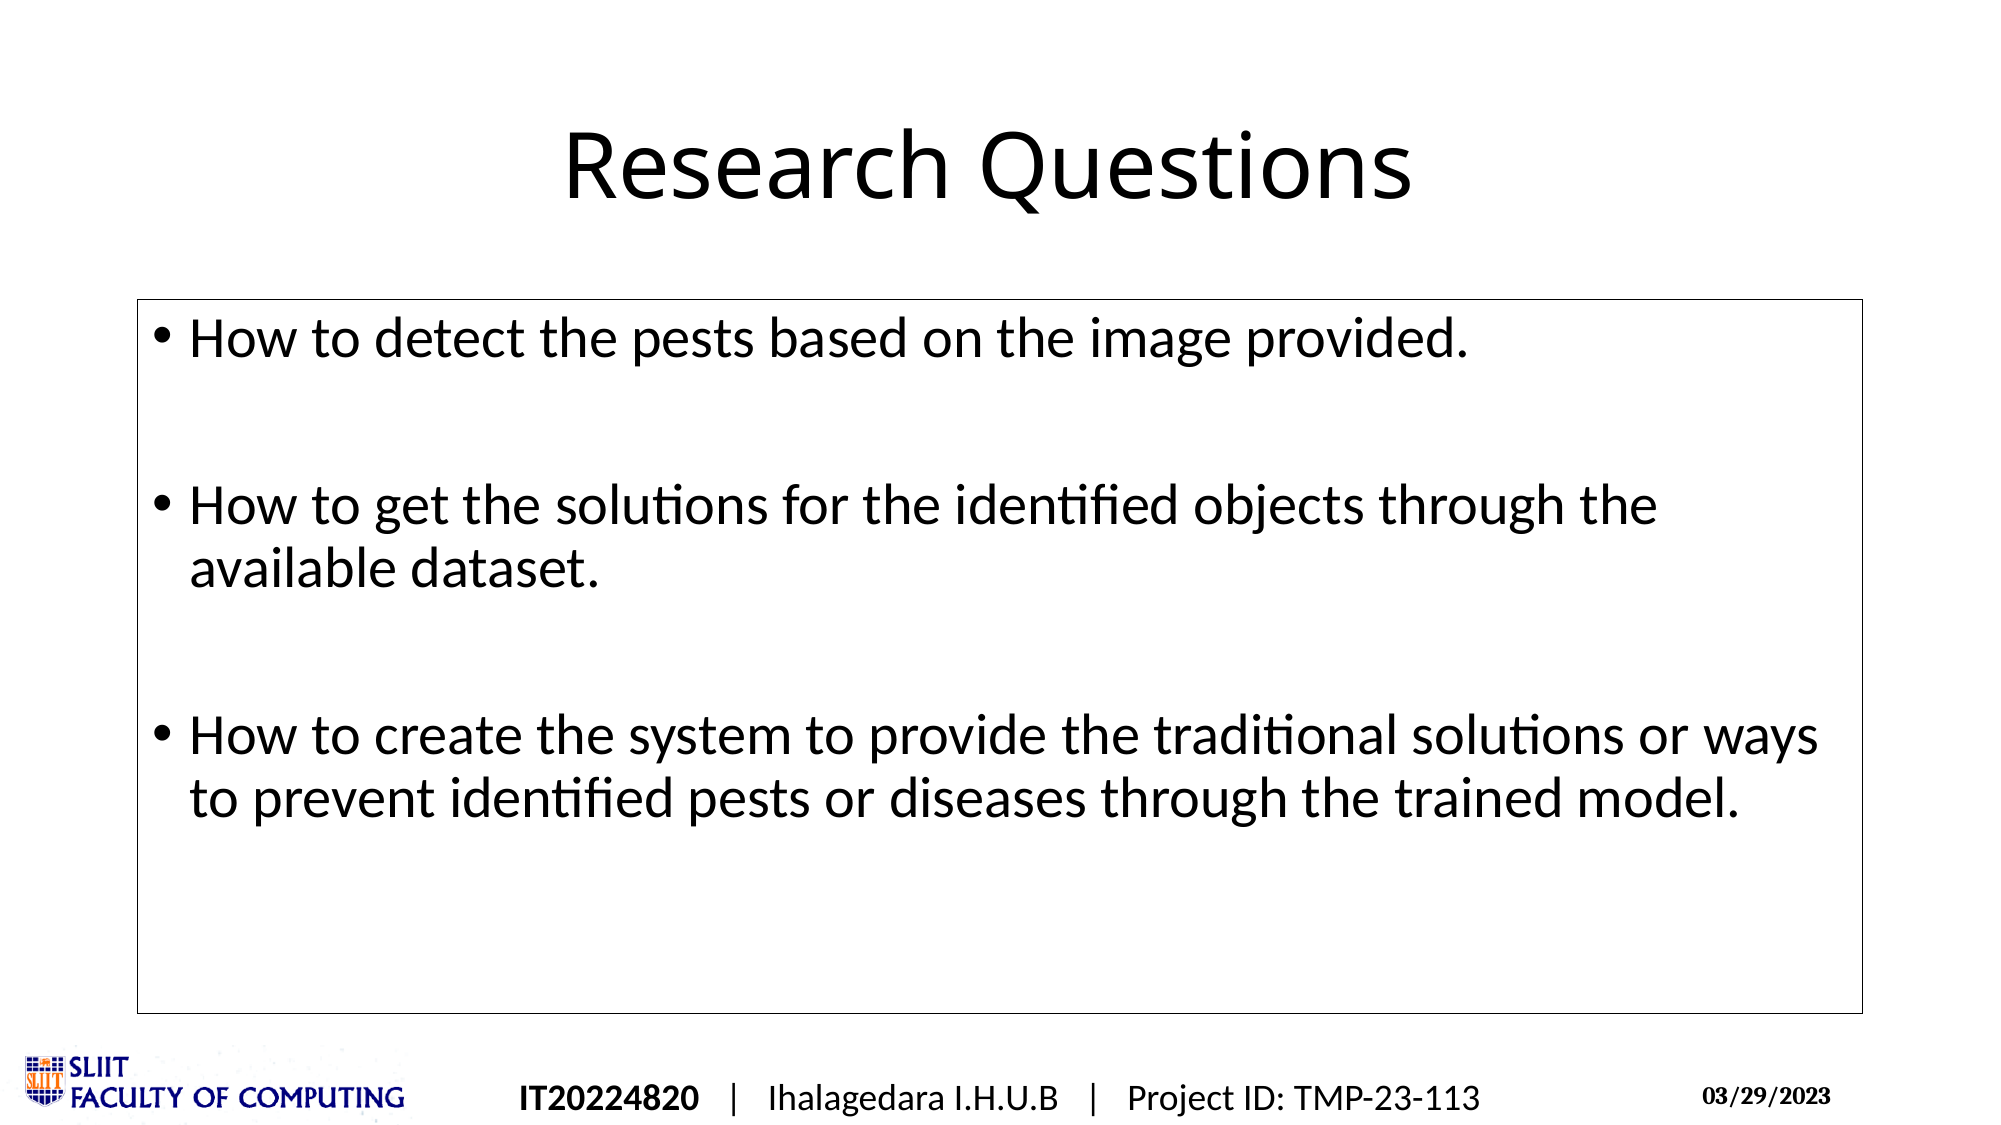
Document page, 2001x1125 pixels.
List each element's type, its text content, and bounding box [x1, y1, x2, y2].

picture [0, 1045, 413, 1125]
title Research Questions [137, 59, 1863, 278]
text_box IT20224820 | Ihalagedara I.H.U.B | Project ID: TMP-23-113 [440, 1064, 1560, 1125]
list How to detect the pests based on the image provided. How to get the solutions for the identified objects through the available dataset. How to create the system to provide the traditional solutions or ways to prevent identified pests or diseases through the trained model. [137, 299, 1863, 1014]
text_box 03/29/2023 [1687, 1072, 1863, 1117]
